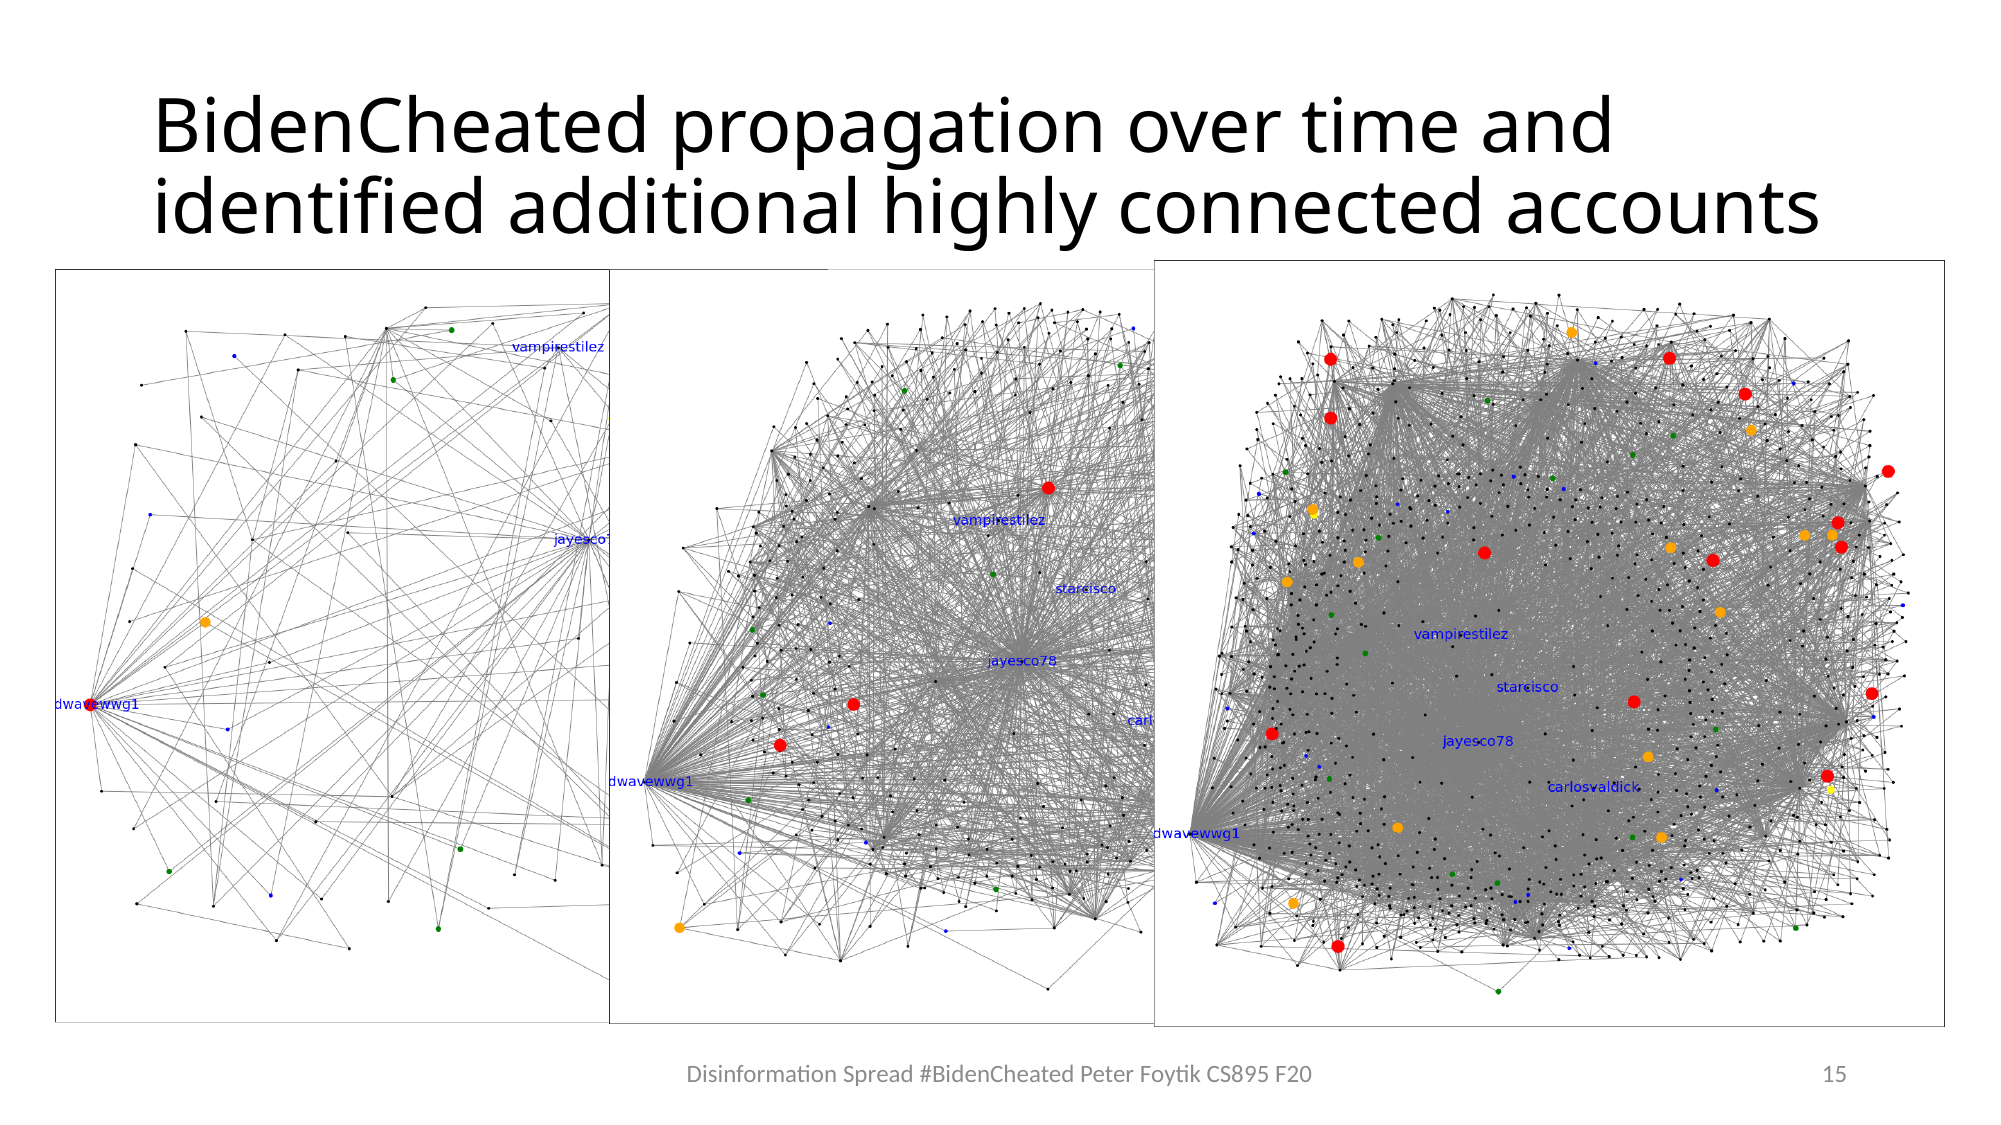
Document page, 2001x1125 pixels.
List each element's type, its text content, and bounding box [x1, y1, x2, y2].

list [0, 149, 484, 1125]
title BidenCheated propagation over time and identified additional highly connected accounts [137, 59, 1863, 149]
picture [484, 138, 2000, 1125]
